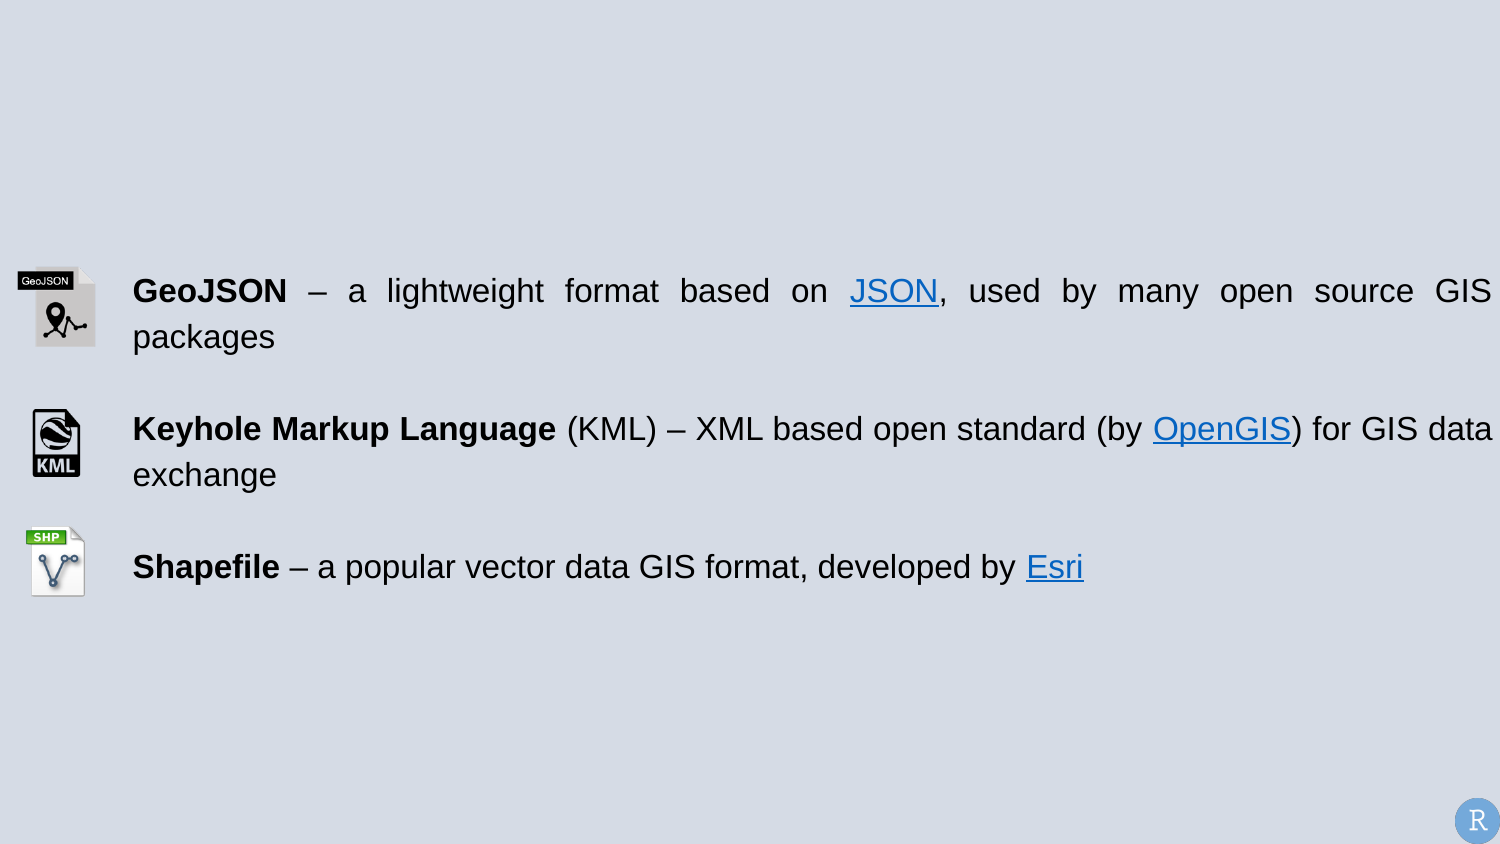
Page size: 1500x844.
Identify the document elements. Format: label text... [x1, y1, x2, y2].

picture [12, 262, 100, 351]
picture [22, 409, 90, 477]
picture [22, 522, 90, 600]
picture [1455, 798, 1500, 844]
text_box GeoJSON – a lightweight format based on JSON, used by many open source GIS packages Keyhole Markup Language (KML) – XML based open standard (by OpenGIS) for GIS data exchange Shapefile – a popular vector data GIS format, developed by Esri [117, 208, 1500, 600]
